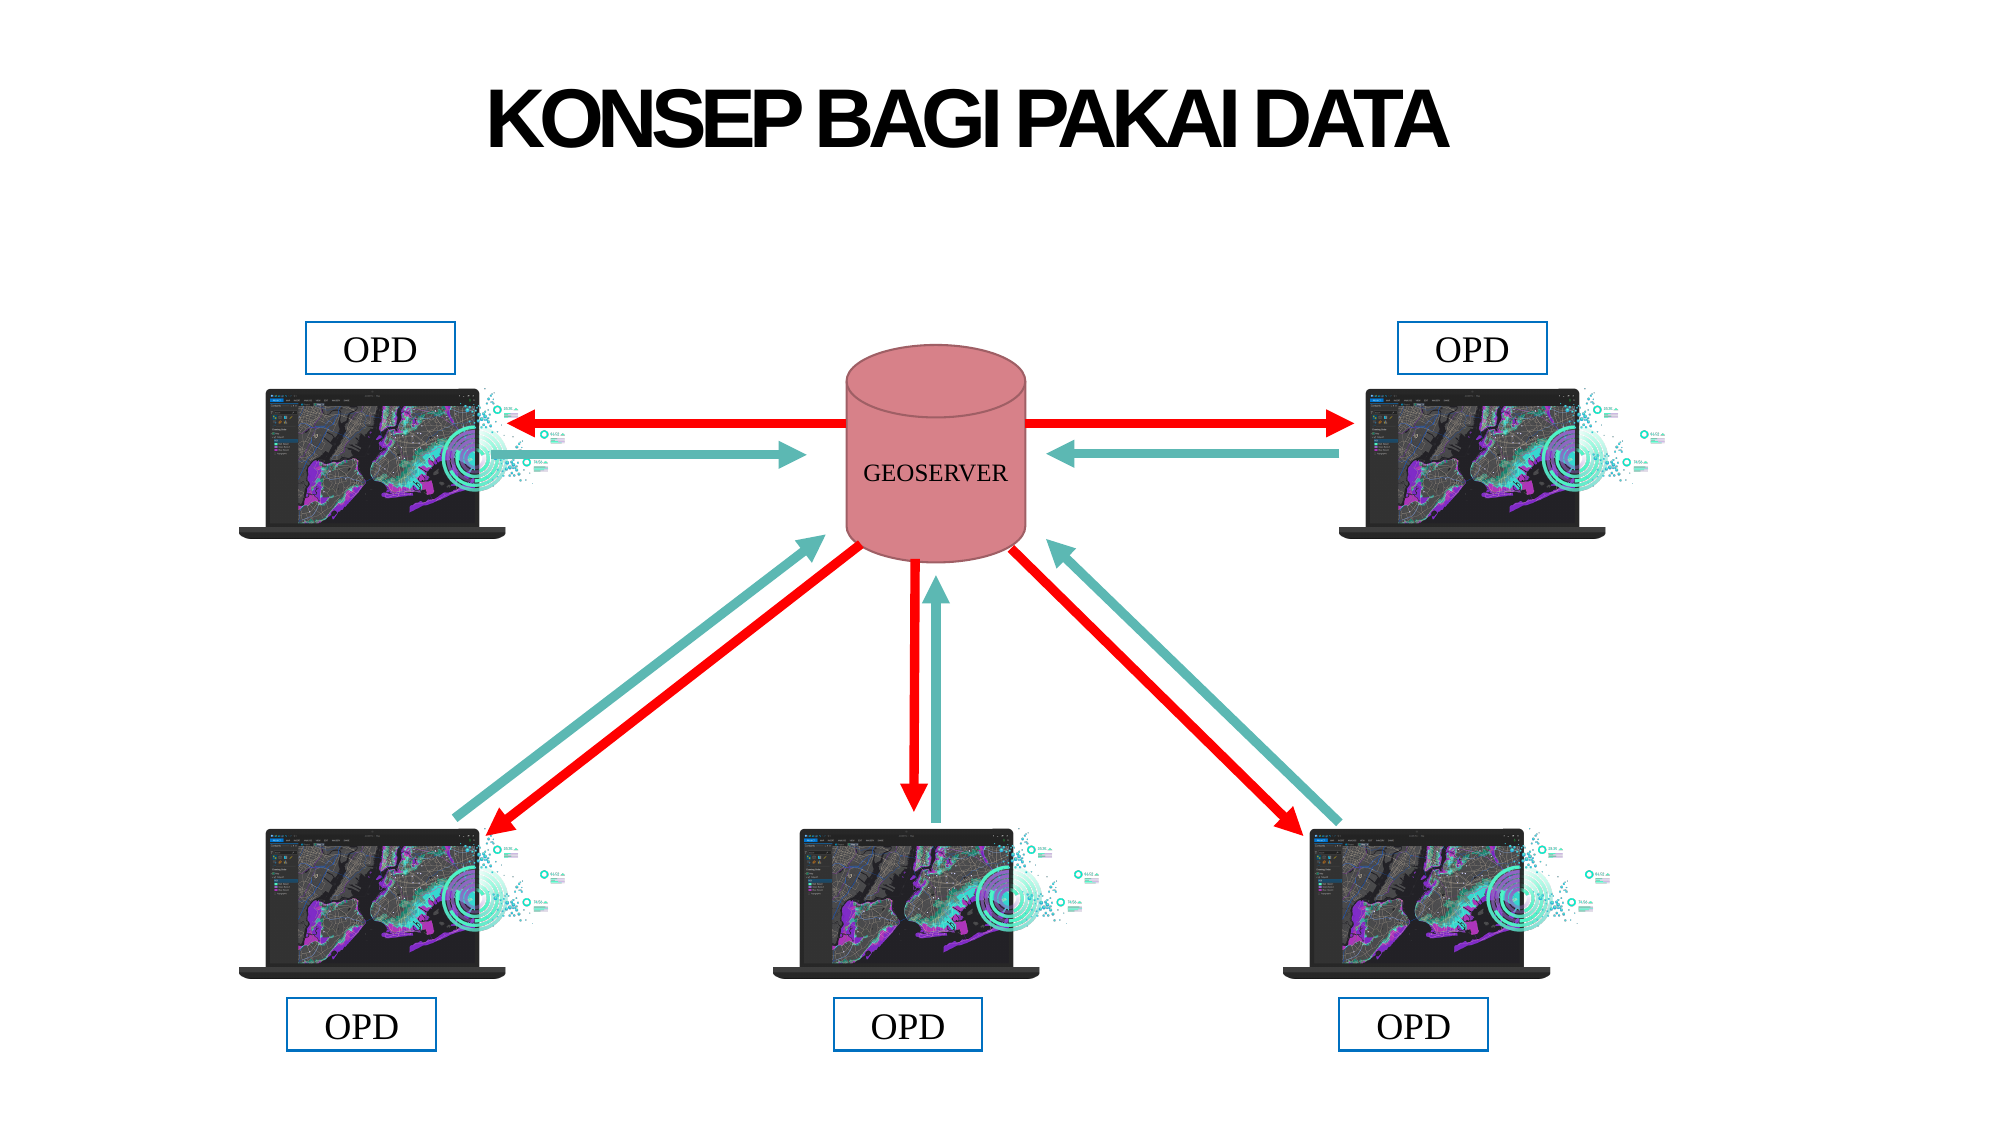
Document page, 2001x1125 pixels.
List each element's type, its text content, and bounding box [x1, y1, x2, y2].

text_box GEOSERVER [845, 343, 1027, 564]
picture [1283, 808, 1610, 979]
picture [1339, 368, 1665, 539]
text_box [1046, 539, 1340, 823]
picture [239, 368, 565, 539]
picture [239, 808, 565, 979]
text_box OPD [833, 997, 983, 1052]
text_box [454, 534, 826, 819]
text_box OPD [1338, 997, 1489, 1052]
text_box OPD [1397, 321, 1548, 368]
title KONSEP BAGI PAKAI DATA [328, 74, 1610, 155]
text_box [1010, 548, 1304, 836]
text_box OPD [286, 997, 437, 1052]
text_box OPD [305, 321, 456, 368]
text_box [485, 544, 861, 836]
picture [773, 808, 1099, 979]
